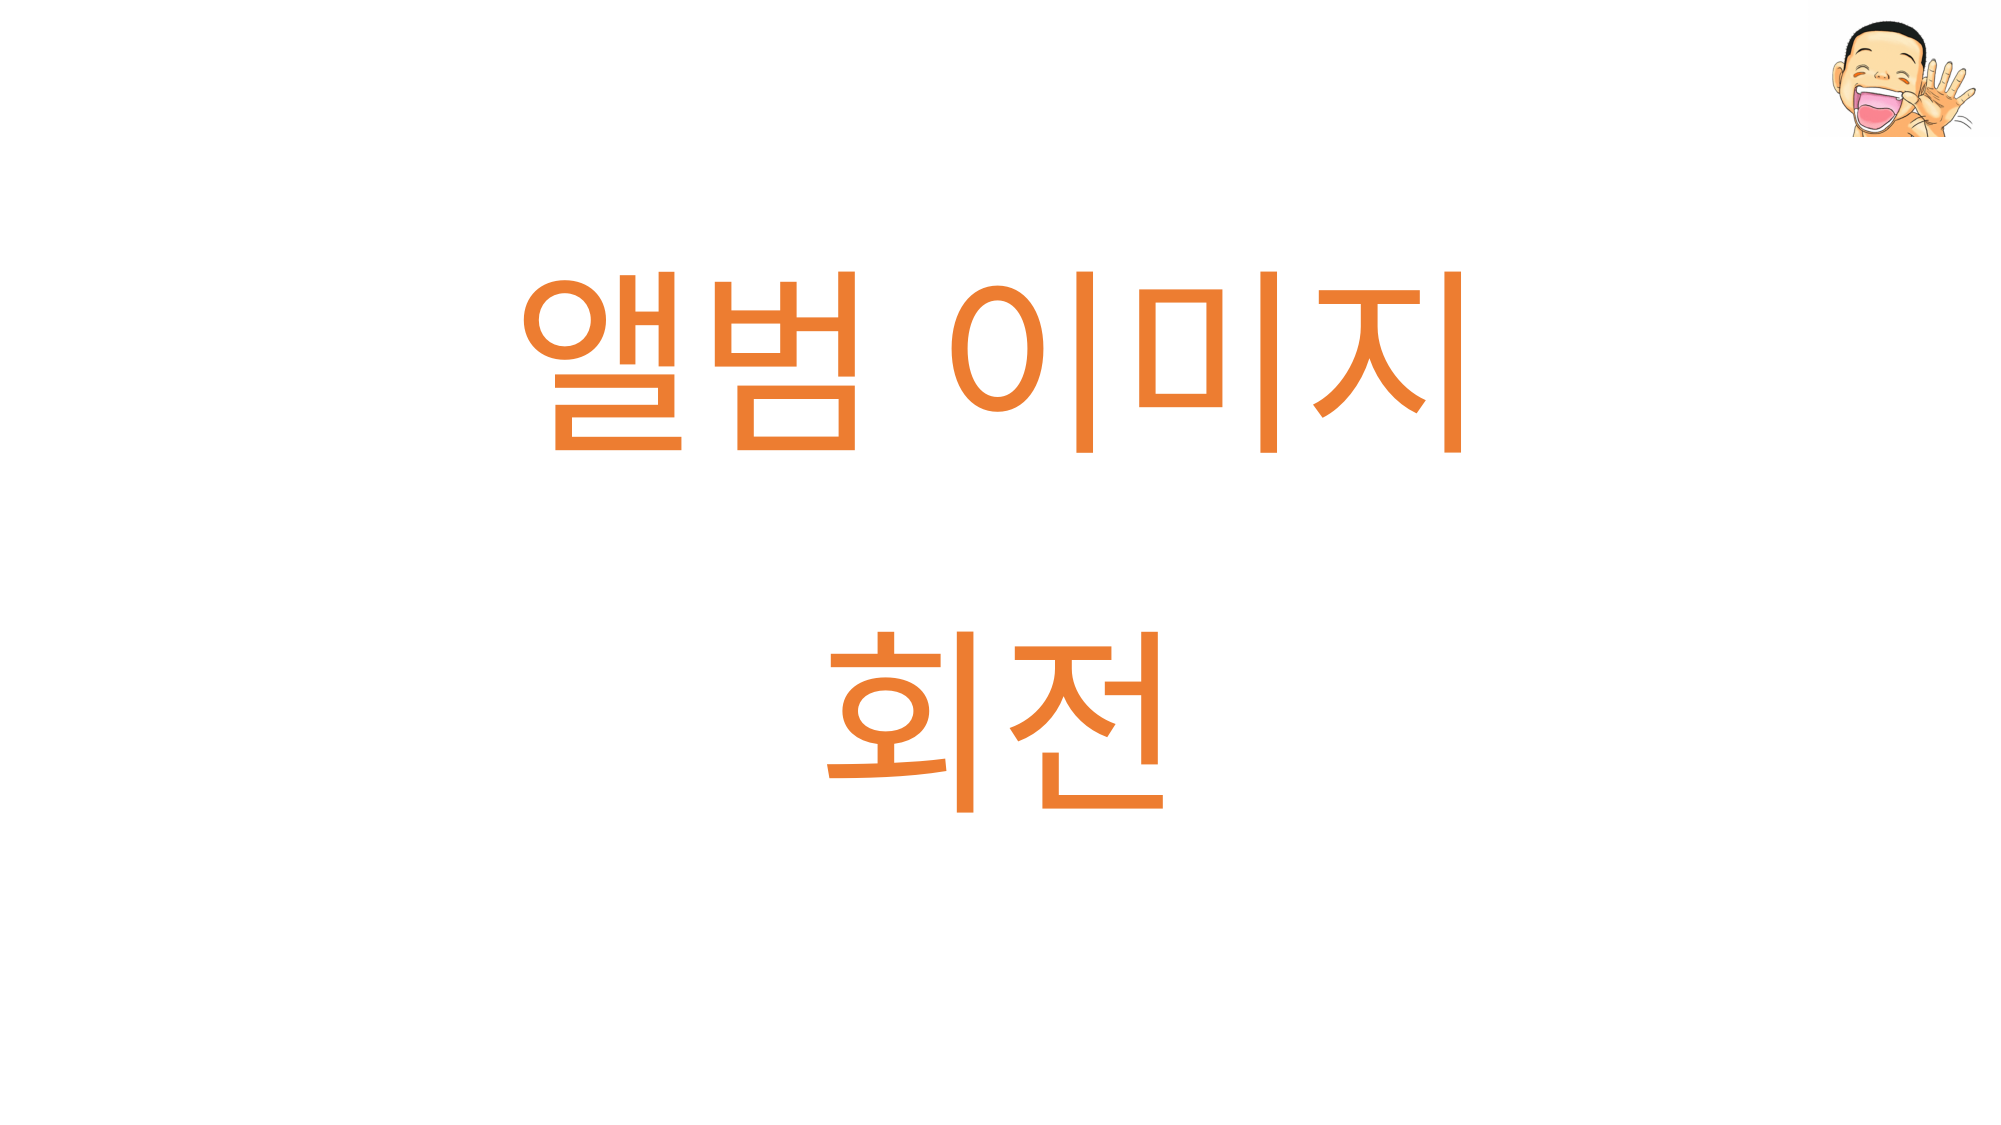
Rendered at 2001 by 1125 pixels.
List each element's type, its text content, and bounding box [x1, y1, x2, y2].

picture [1808, 0, 2000, 110]
text_box 앨범 이미지 회전 [0, 110, 2000, 845]
